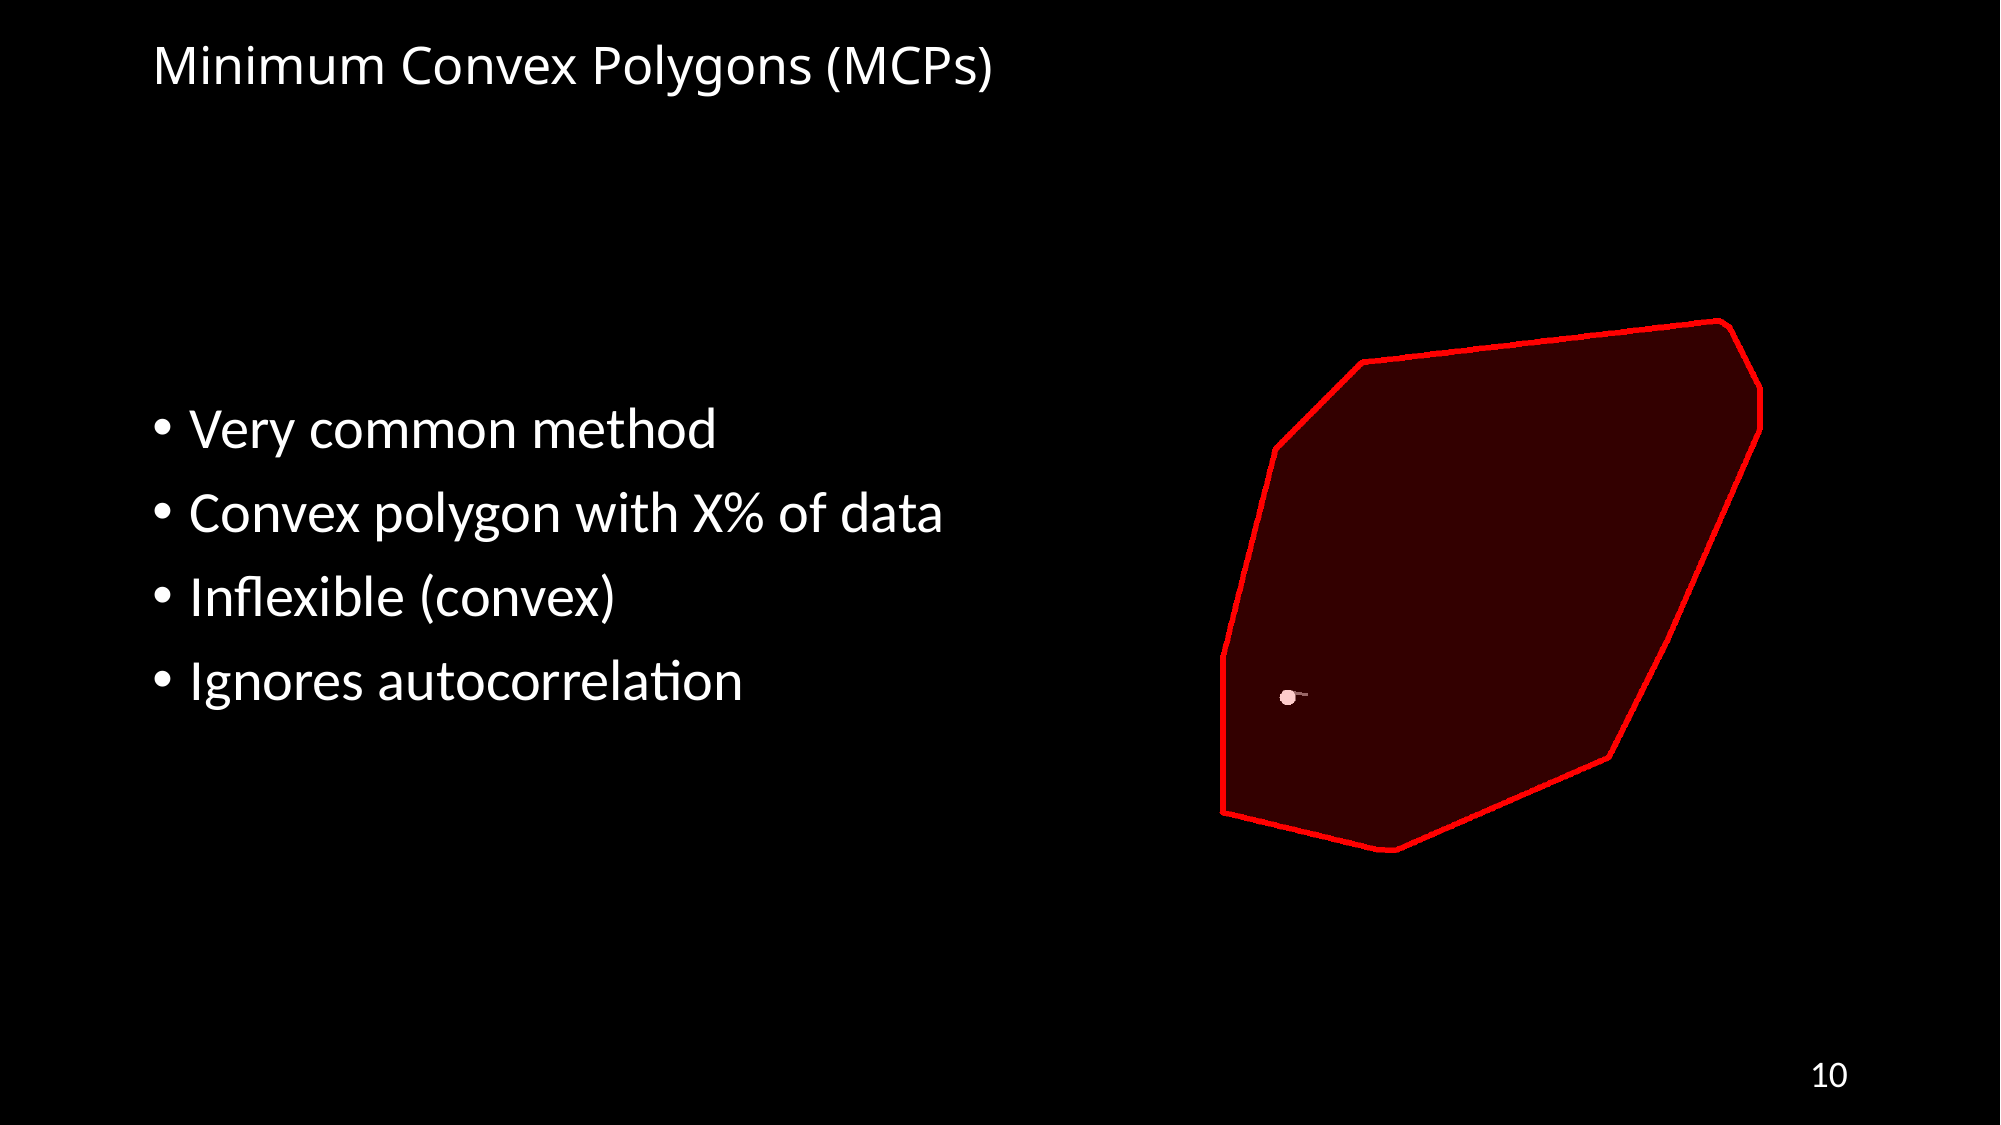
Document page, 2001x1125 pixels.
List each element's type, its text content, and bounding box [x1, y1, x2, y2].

title Minimum Convex Polygons (MCPs) [137, 32, 1863, 104]
list Very common method Convex polygon with X% of data Inflexible (convex) Ignores autocorrelation [137, 132, 988, 1014]
slide_number 10 [1412, 1042, 1863, 1103]
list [1061, 147, 1928, 1015]
